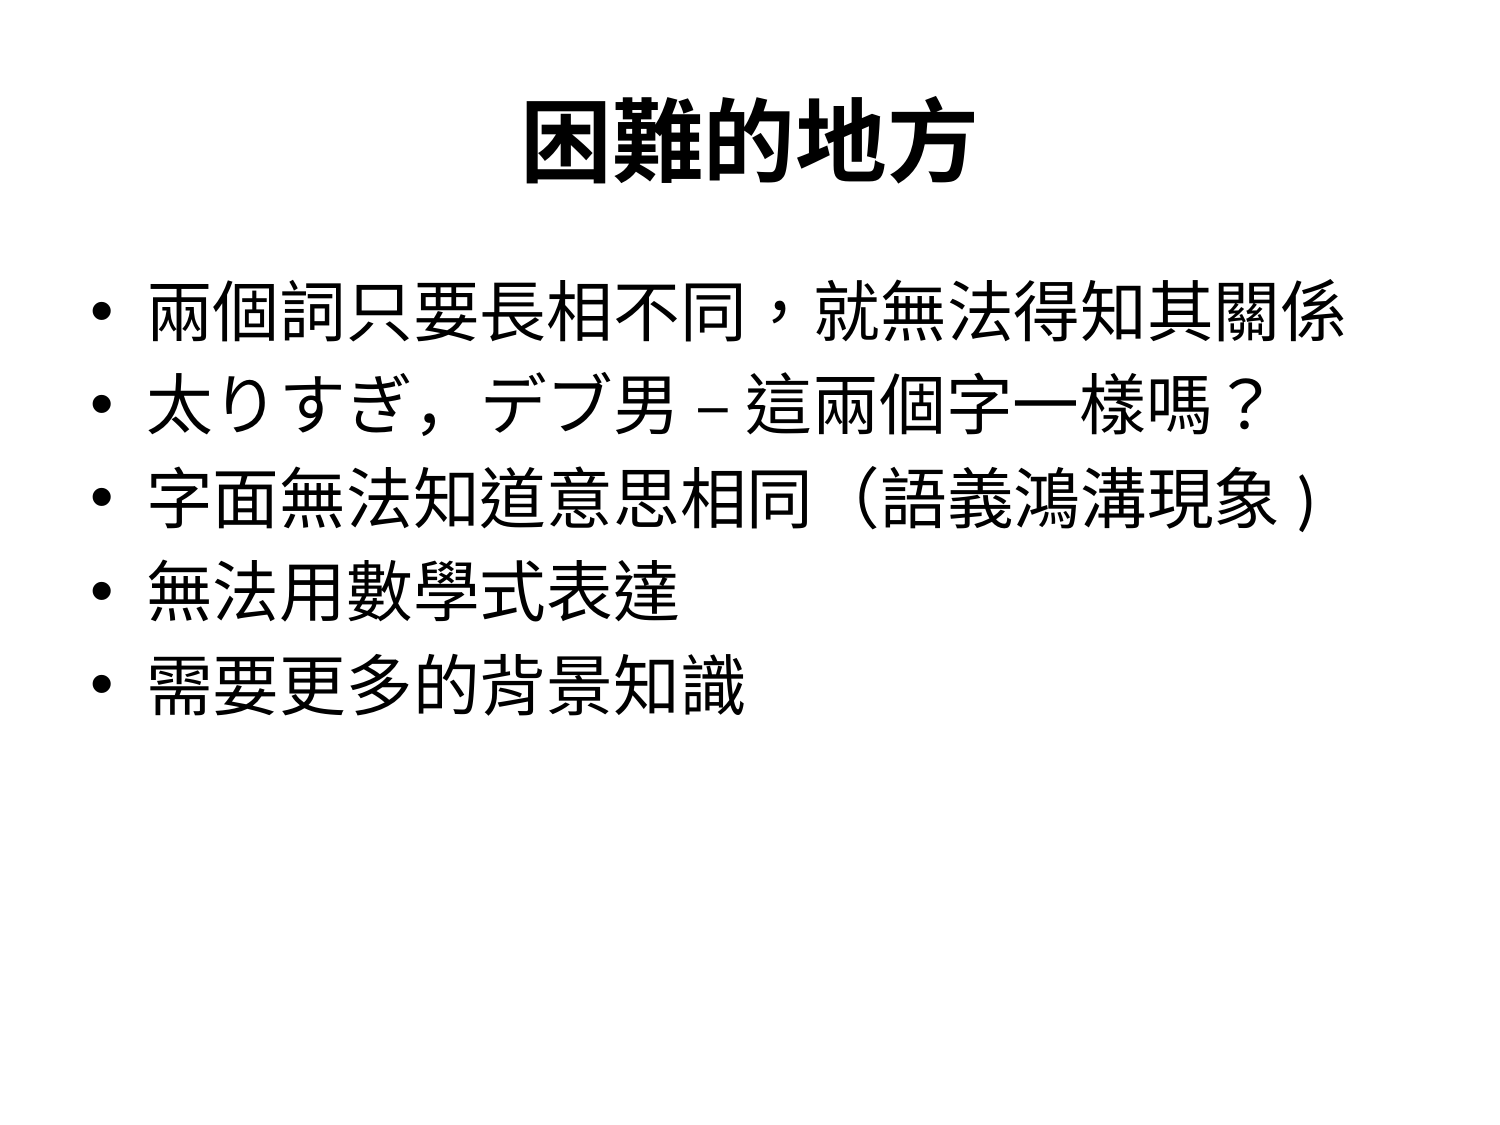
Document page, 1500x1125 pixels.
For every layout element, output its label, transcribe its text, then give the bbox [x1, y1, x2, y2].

list 兩個詞只要長相不同，就無法得知其關係 太りすぎ，デブ男 – 這兩個字一樣嗎？ 字面無法知道意思相同（語義鴻溝現象) 無法用數學式表達 需要更多的背景知識 [75, 262, 1425, 1005]
title 困難的地方 [75, 45, 1425, 233]
